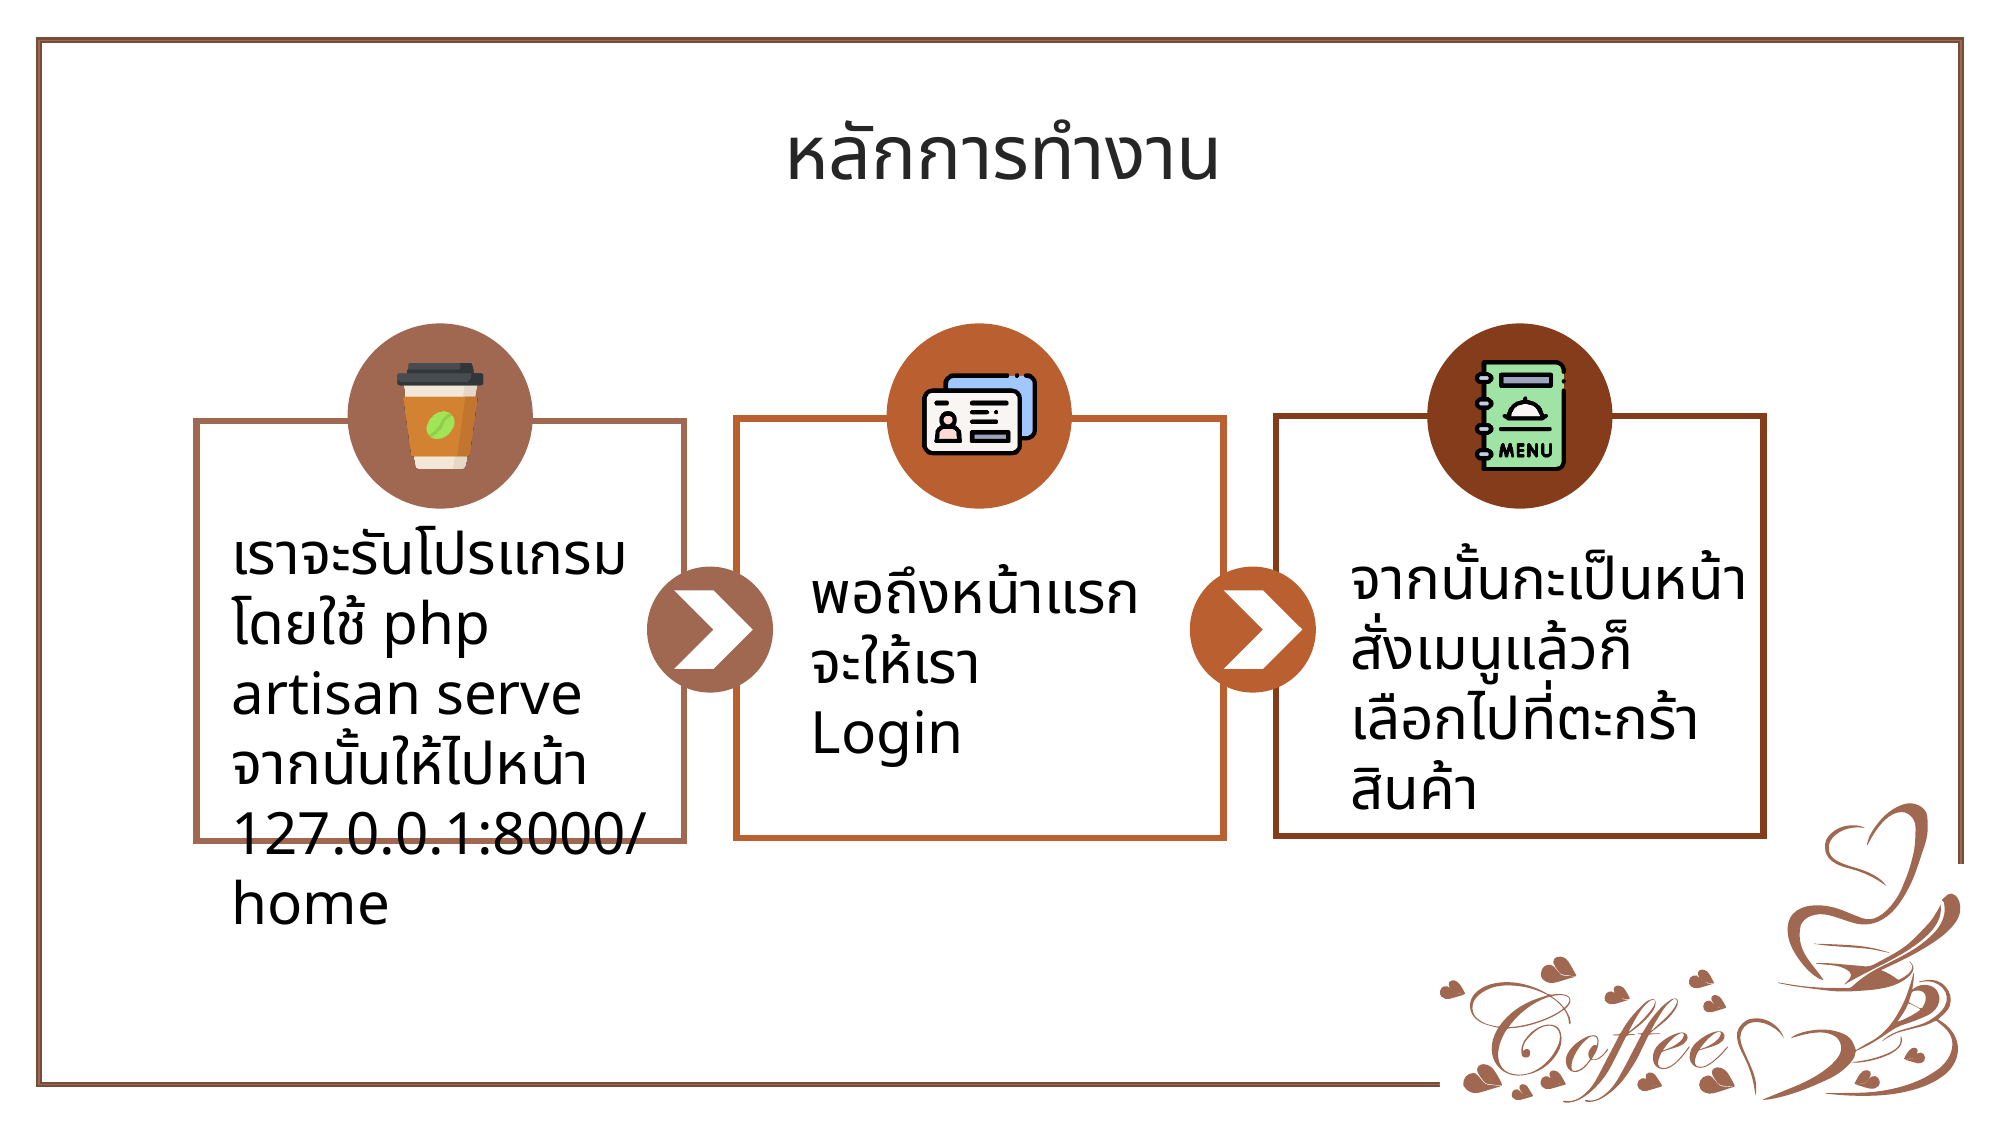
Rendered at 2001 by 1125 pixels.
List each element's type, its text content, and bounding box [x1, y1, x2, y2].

text_box [808, 494, 1152, 547]
text_box [346, 322, 534, 508]
text_box [196, 420, 417, 842]
text_box [885, 322, 1073, 494]
text_box เราจะรันโปรแกรมโดยใช้ php artisan serve จากนั้นให้ไปหน้า 127.0.0.1:8000/home [216, 508, 674, 944]
text_box จากนั้นกะเป็นหน้าสั่งเมนูแล้วก็เลือกไปที่ตะกร้าสินค้า [1335, 533, 1764, 829]
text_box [646, 566, 774, 693]
picture [1464, 360, 1576, 471]
text_box พอถึงหน้าแรกจะให้เรา Login [795, 547, 1163, 773]
text_box [1275, 415, 1764, 837]
picture [387, 363, 493, 469]
text_box [735, 417, 1225, 839]
text_box [674, 693, 685, 842]
list หลักการทำงาน [54, 91, 1953, 211]
text_box [1426, 322, 1614, 510]
text_box [463, 420, 685, 566]
picture [922, 356, 1037, 472]
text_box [1189, 566, 1316, 693]
